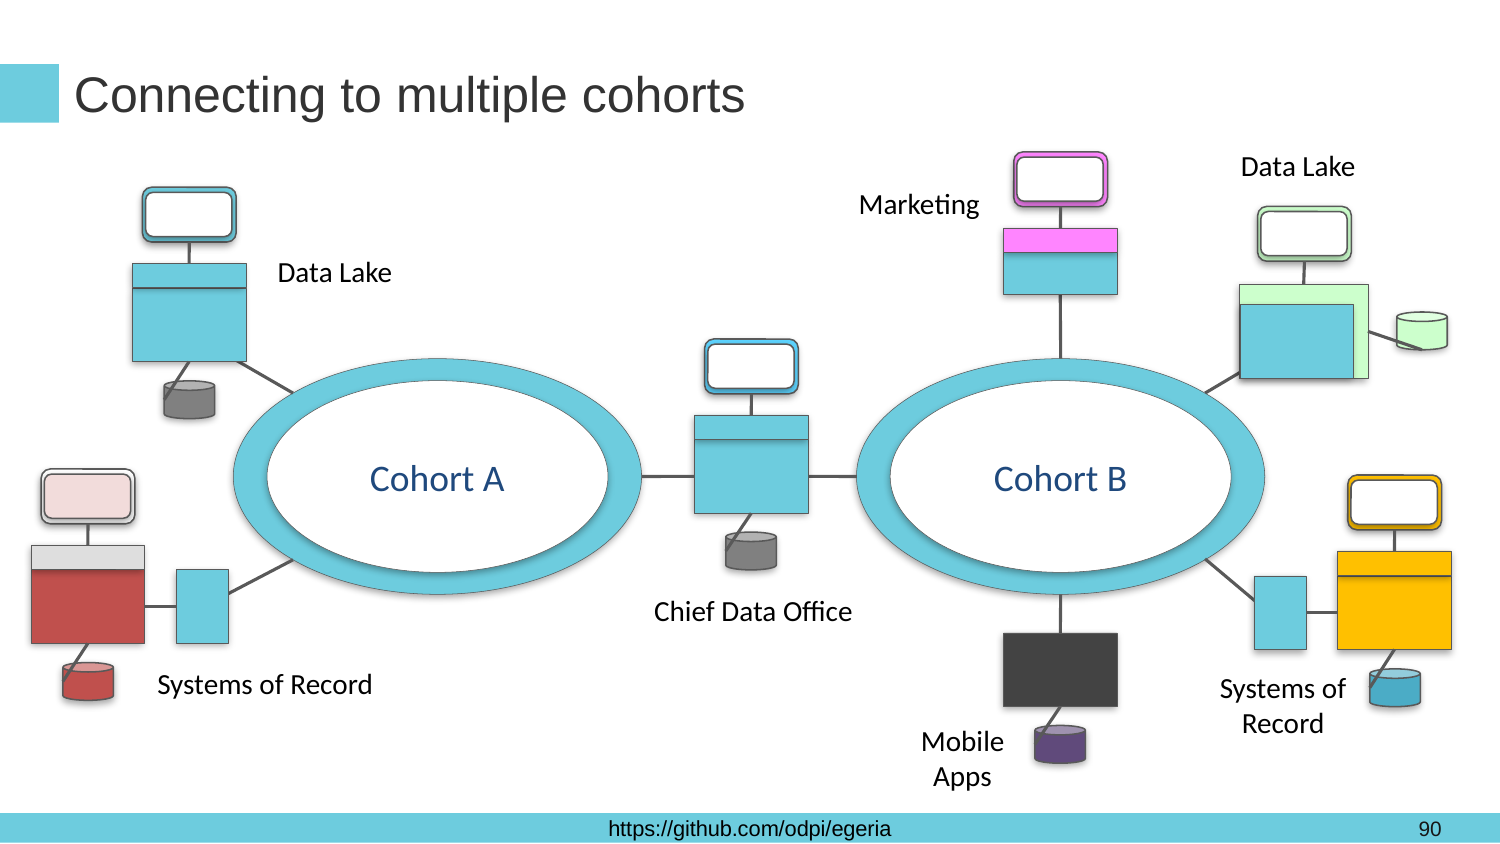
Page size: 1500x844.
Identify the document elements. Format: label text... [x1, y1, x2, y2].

text_box [725, 531, 778, 571]
text_box [1337, 582, 1452, 650]
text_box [1204, 350, 1277, 394]
text_box Data Lake [1225, 140, 1380, 190]
text_box [62, 661, 115, 702]
text_box Systems of Record [142, 658, 391, 708]
text_box Data Lake [262, 245, 512, 296]
text_box [30, 578, 145, 644]
text_box [706, 343, 795, 390]
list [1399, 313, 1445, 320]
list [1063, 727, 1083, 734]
text_box [855, 357, 1266, 596]
title Connecting to multiple cohorts [58, 47, 1449, 141]
text_box Systems of Record [1169, 662, 1397, 747]
text_box [703, 338, 800, 394]
text_box [40, 468, 136, 481]
text_box Mobile Apps [902, 715, 1023, 800]
text_box [1003, 227, 1118, 253]
text_box [1239, 304, 1354, 379]
text_box [1003, 632, 1118, 707]
text_box [43, 473, 132, 520]
text_box Marketing [820, 177, 995, 228]
text_box [1350, 479, 1439, 526]
text_box [1253, 575, 1307, 650]
text_box [1003, 261, 1118, 295]
text_box [163, 388, 216, 420]
text_box [232, 357, 643, 596]
text_box [1239, 283, 1369, 379]
text_box [1013, 151, 1109, 207]
text_box [163, 381, 173, 397]
text_box [694, 446, 809, 514]
text_box [1256, 205, 1353, 262]
text_box [1016, 156, 1104, 203]
slide_number 90 [1403, 813, 1494, 843]
text_box Cohort B [889, 379, 1232, 574]
text_box [694, 414, 809, 440]
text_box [189, 559, 294, 614]
text_box [1337, 550, 1452, 576]
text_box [188, 332, 294, 394]
text_box [176, 569, 229, 644]
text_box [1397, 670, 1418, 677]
text_box [1347, 474, 1443, 530]
text_box Cohort A [266, 379, 609, 574]
text_box [132, 294, 247, 362]
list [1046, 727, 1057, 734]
text_box [1396, 311, 1449, 351]
text_box [132, 262, 247, 288]
text_box [30, 544, 145, 570]
text_box Chief Data Office [629, 584, 878, 635]
text_box [141, 186, 237, 242]
text_box [1034, 724, 1087, 764]
text_box [1260, 210, 1348, 257]
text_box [1204, 558, 1265, 610]
text_box [144, 191, 233, 238]
text_box [1397, 668, 1422, 708]
